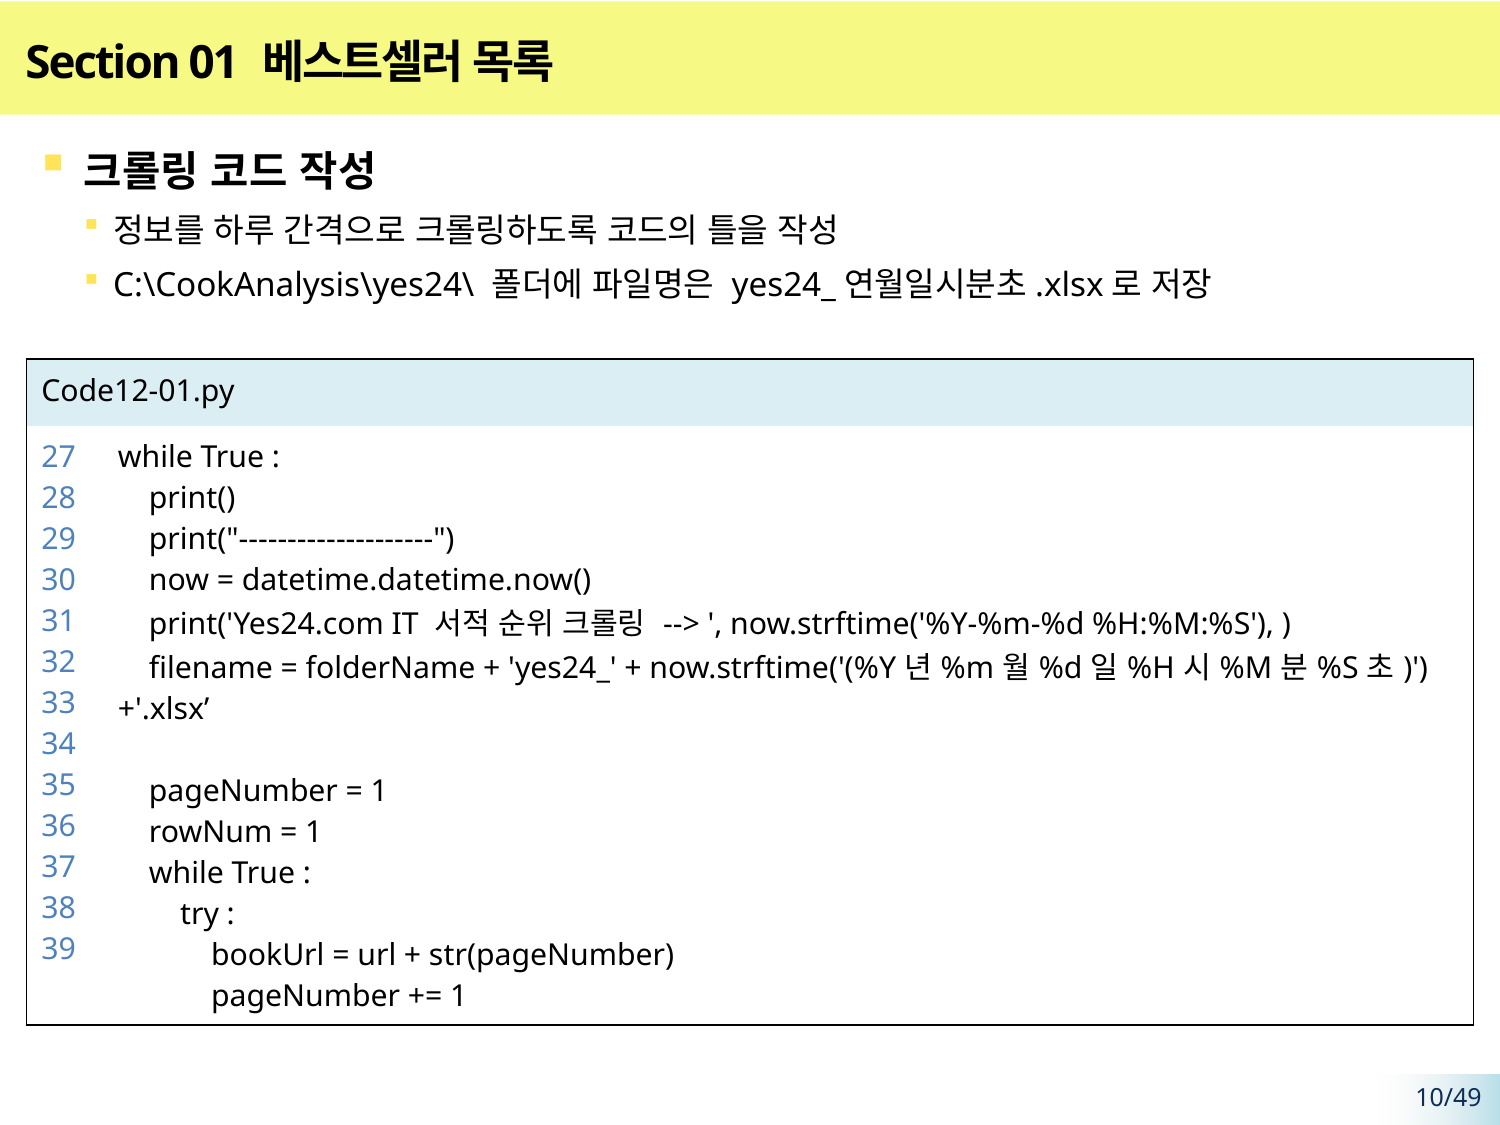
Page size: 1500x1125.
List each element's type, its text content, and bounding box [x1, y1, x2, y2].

table_cell while True : print() print("--------------------") now = datetime.datetime.now() print('Yes24.com IT 서적 순위 크롤링 --> ', now.strftime('%Y-%m-%d %H:%M:%S'), ) filename = folderName + 'yes24_' + now.strftime('(%Y년%m월%d일%H시%M분%S초)')+'.xlsx’ pageNumber = 1 rowNum = 1 while True : try : bookUrl = url + str(pageNumber) pageNumber += 1 [103, 426, 1473, 1024]
table_cell 27 28 29 30 31 32 33 34 35 36 37 38 39 [27, 426, 103, 1024]
list 크롤링 코드 작성 정보를 하루 간격으로 크롤링하도록 코드의 틀을 작성 C:\CookAnalysis\yes24\ 폴더에 파일명은 yes24_연월일시분초.xlsx로 저장 [10, 126, 1481, 1057]
title Section 01 베스트셀러 목록 [10, 21, 1288, 99]
table_header Code12-01.py [27, 360, 1473, 426]
